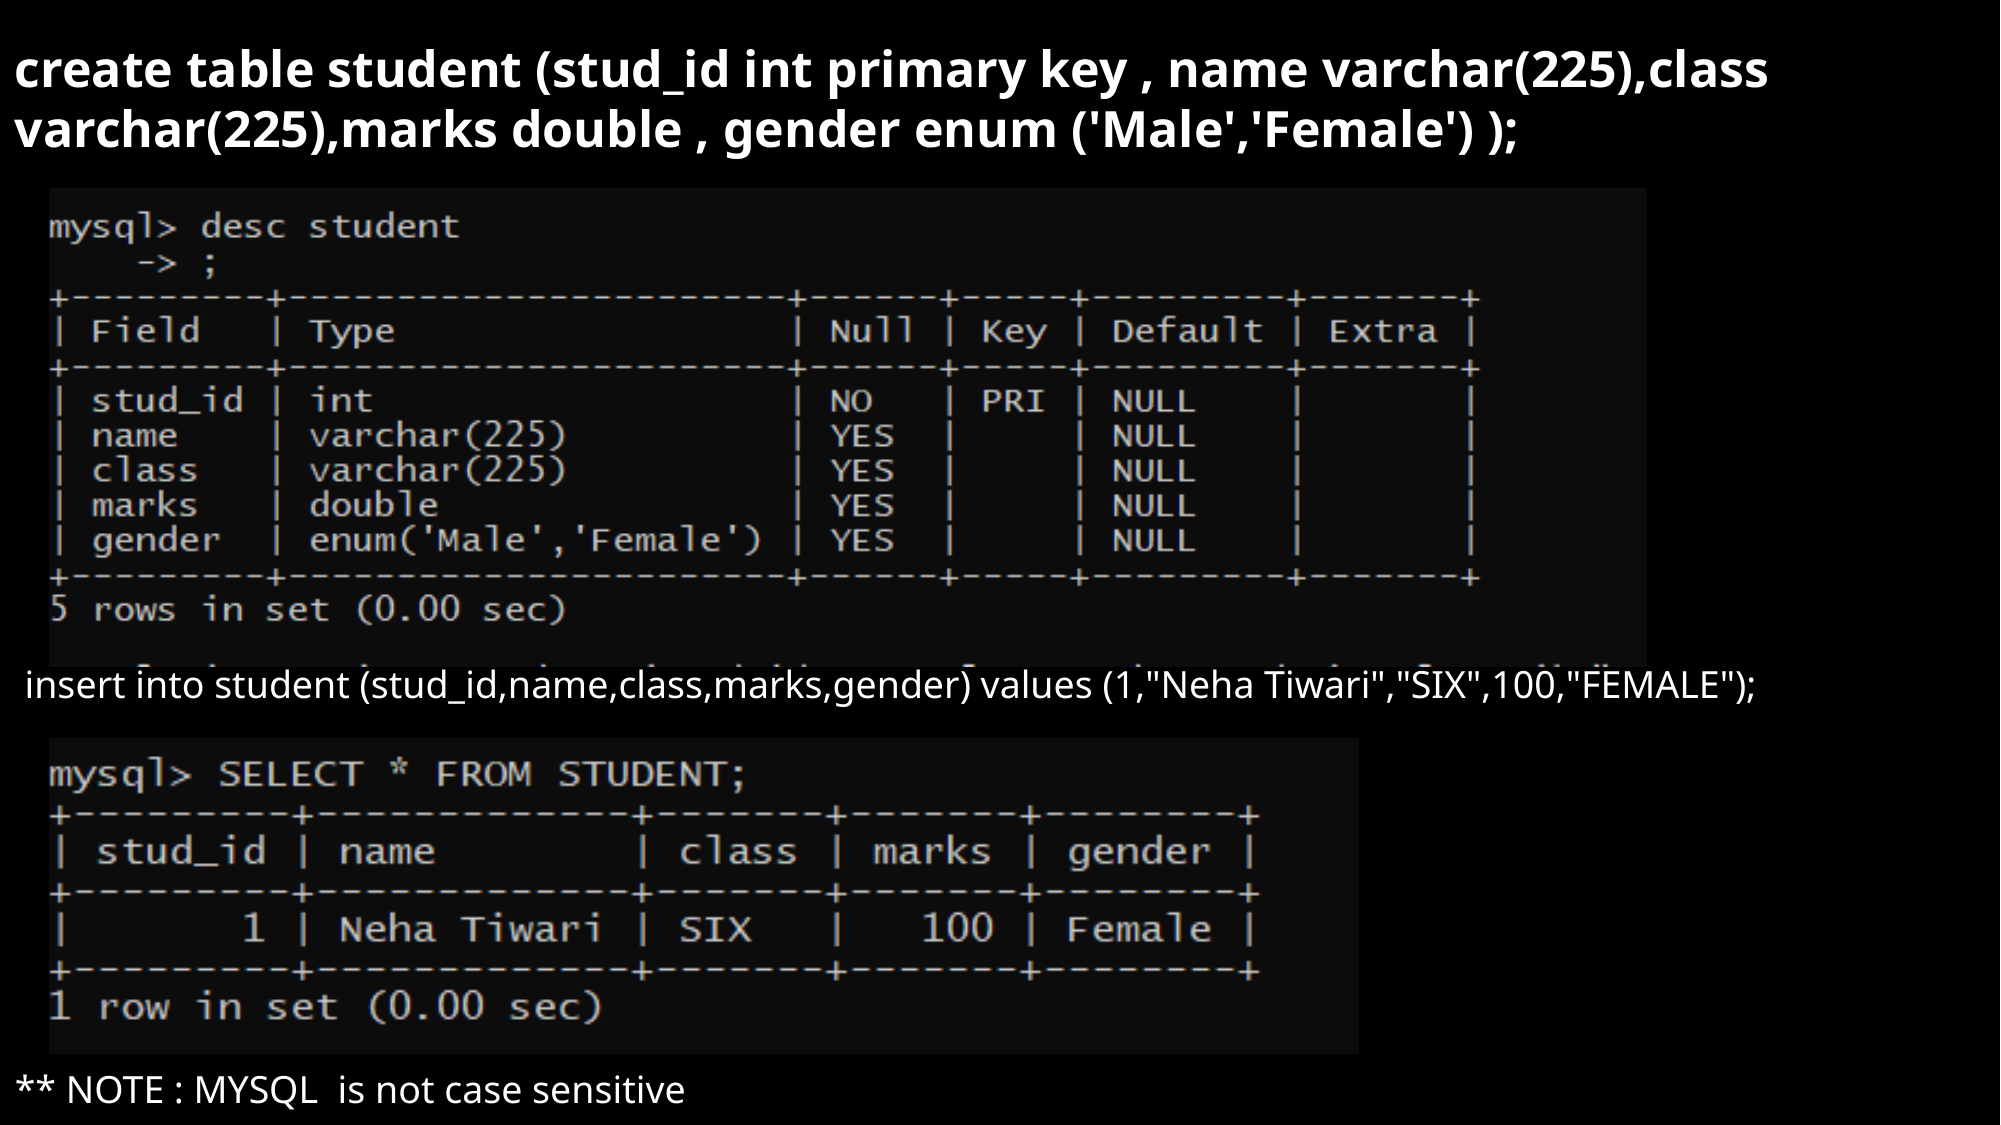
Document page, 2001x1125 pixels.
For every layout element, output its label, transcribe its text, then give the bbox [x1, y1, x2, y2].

picture [49, 738, 1359, 1054]
picture [49, 188, 1647, 667]
text_box insert into student (stud_id,name,class,marks,gender) values (1,"Neha Tiwari","SIX",100,"FEMALE"); ** NOTE : MYSQL is not case sensitive [0, 653, 1974, 1118]
text_box create table student (stud_id int primary key , name varchar(225),class varchar(225),marks double , gender enum ('Male','Female') ); [0, 29, 1890, 345]
